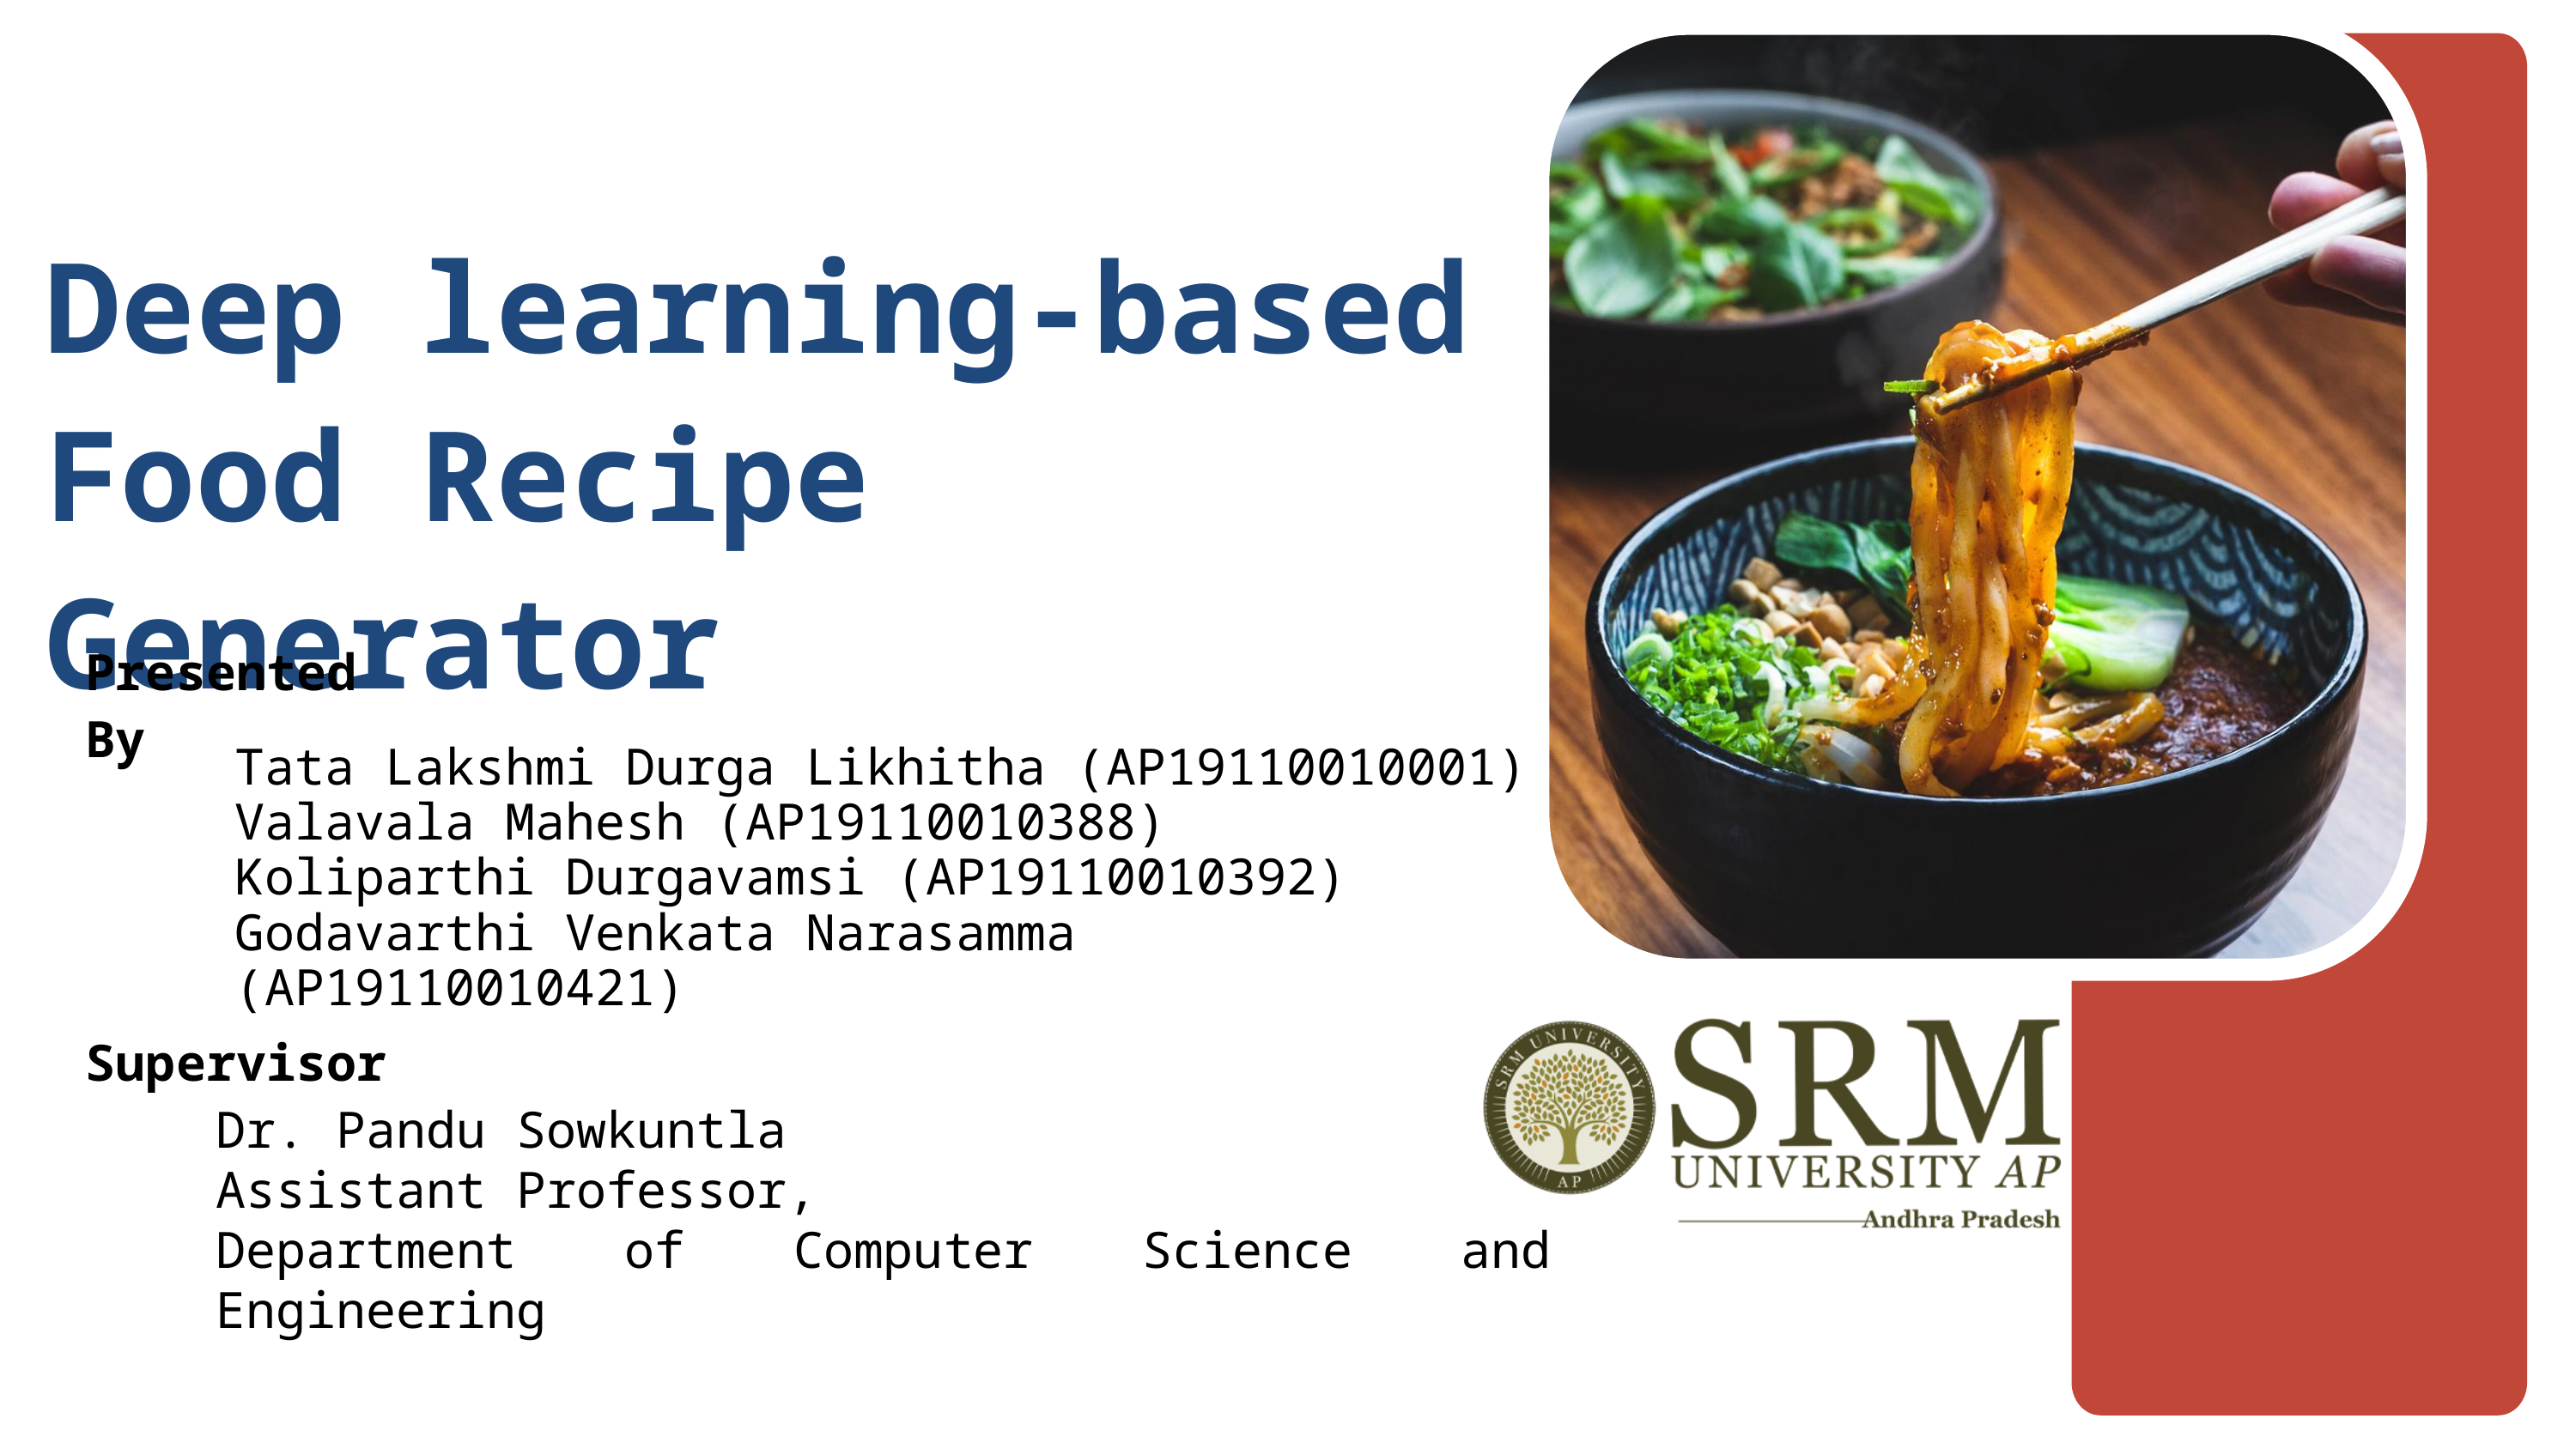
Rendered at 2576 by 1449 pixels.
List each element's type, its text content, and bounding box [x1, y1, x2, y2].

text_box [1528, 12, 2427, 981]
text_box Supervisor [85, 1023, 434, 1092]
text_box Deep learning-based Food Recipe Generator [46, 210, 1523, 714]
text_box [2071, 12, 2528, 1416]
picture [1478, 995, 2069, 1247]
text_box Tata Lakshmi Durga Likhitha (AP19110010001) Valavala Mahesh (AP19110010388) Koliparthi Durgavamsi (AP19110010392) Godavarthi Venkata Narasamma (AP19110010421) [234, 680, 1537, 1072]
text_box Dr. Pandu Sowkuntla Assistant Professor, Department of Computer Science and Engineering [216, 1098, 1552, 1339]
text_box Presented By [85, 633, 434, 768]
